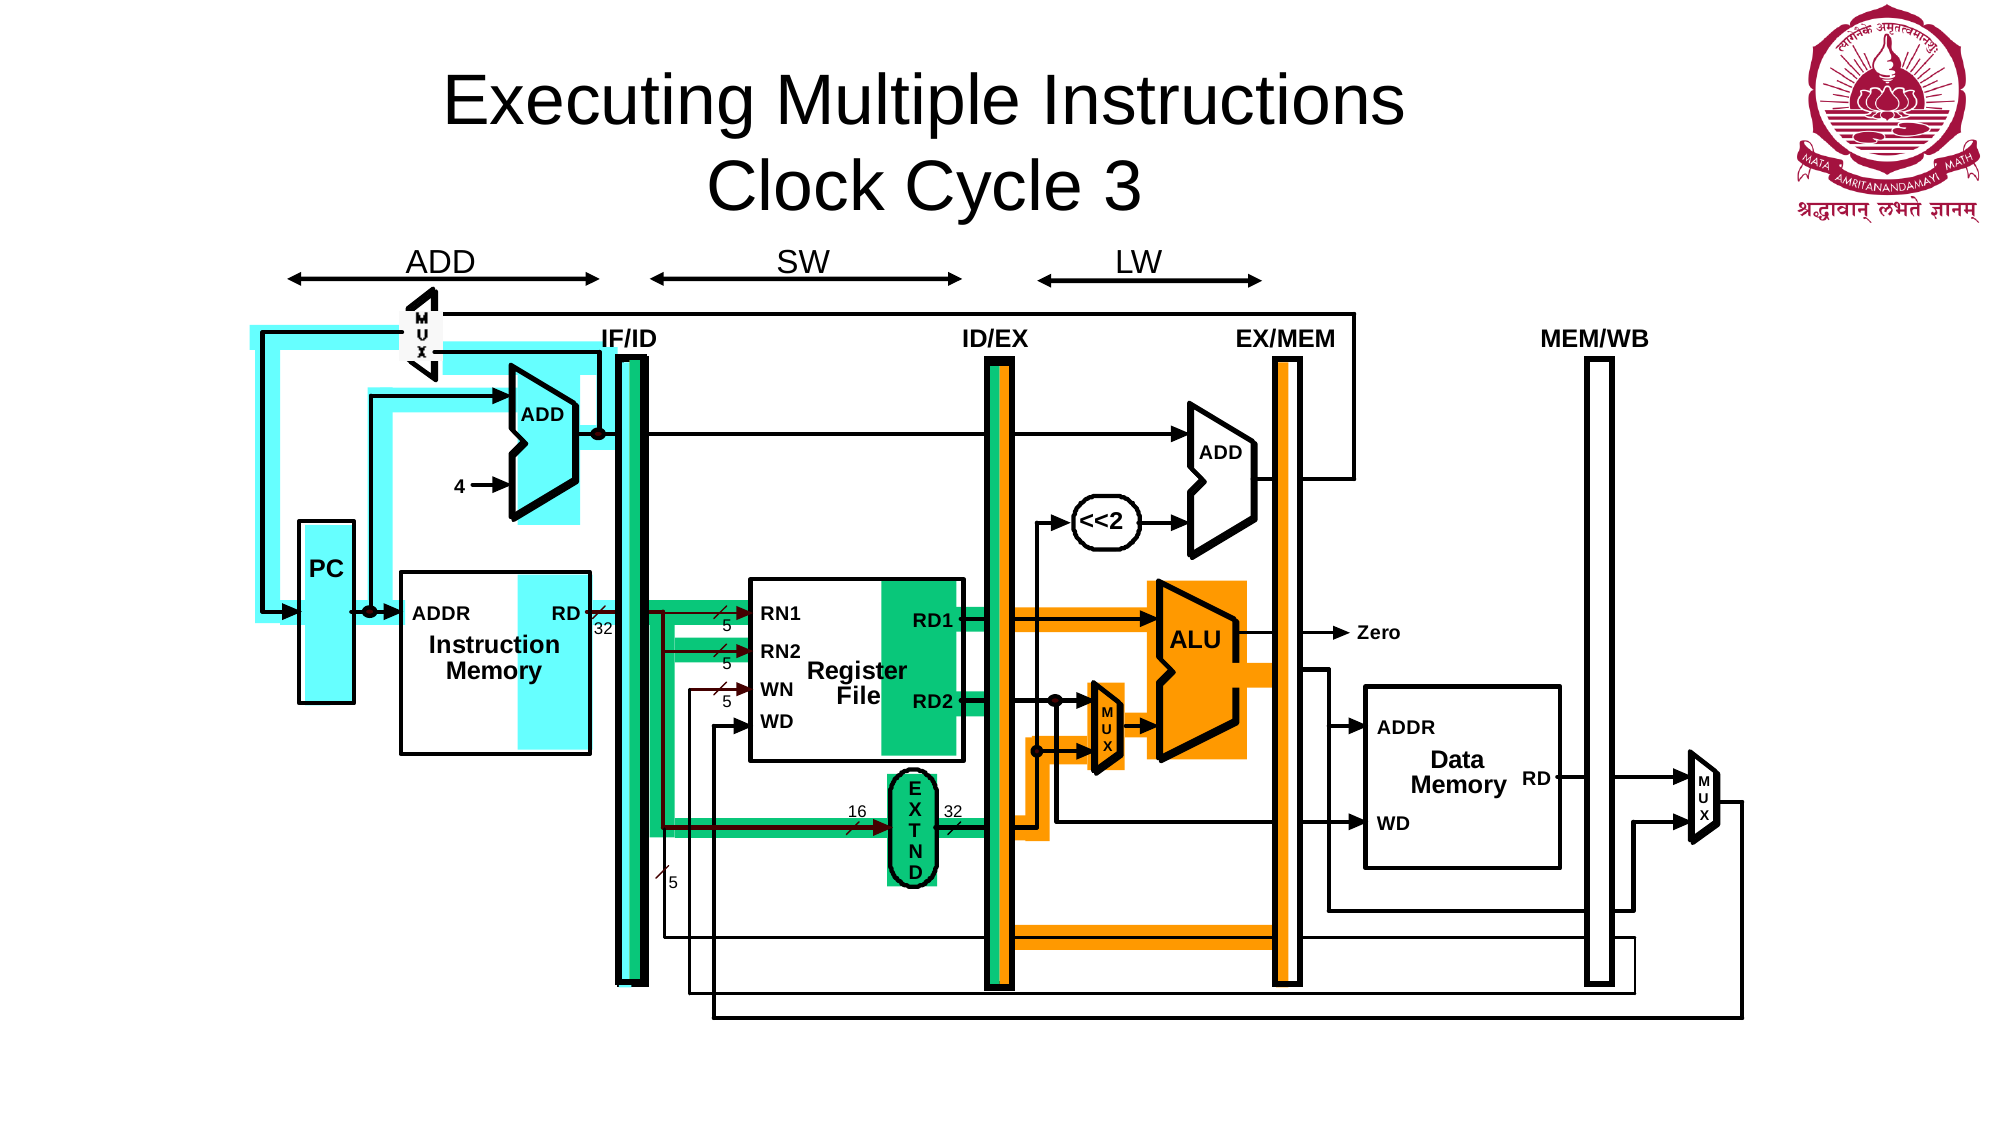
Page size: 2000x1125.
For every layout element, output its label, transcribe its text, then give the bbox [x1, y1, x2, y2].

text_box LW [1100, 232, 1178, 284]
picture [1776, 1, 2000, 225]
text_box [287, 272, 390, 284]
text_box [1178, 274, 1263, 284]
text_box [649, 272, 761, 284]
text_box [491, 272, 600, 284]
text_box SW [761, 232, 846, 284]
picture [249, 284, 1750, 1026]
text_box [846, 272, 963, 284]
text_box ADD [390, 232, 491, 284]
text_box [1037, 274, 1100, 284]
title Executing Multiple Instructions Clock Cycle 3 [99, 45, 1750, 233]
